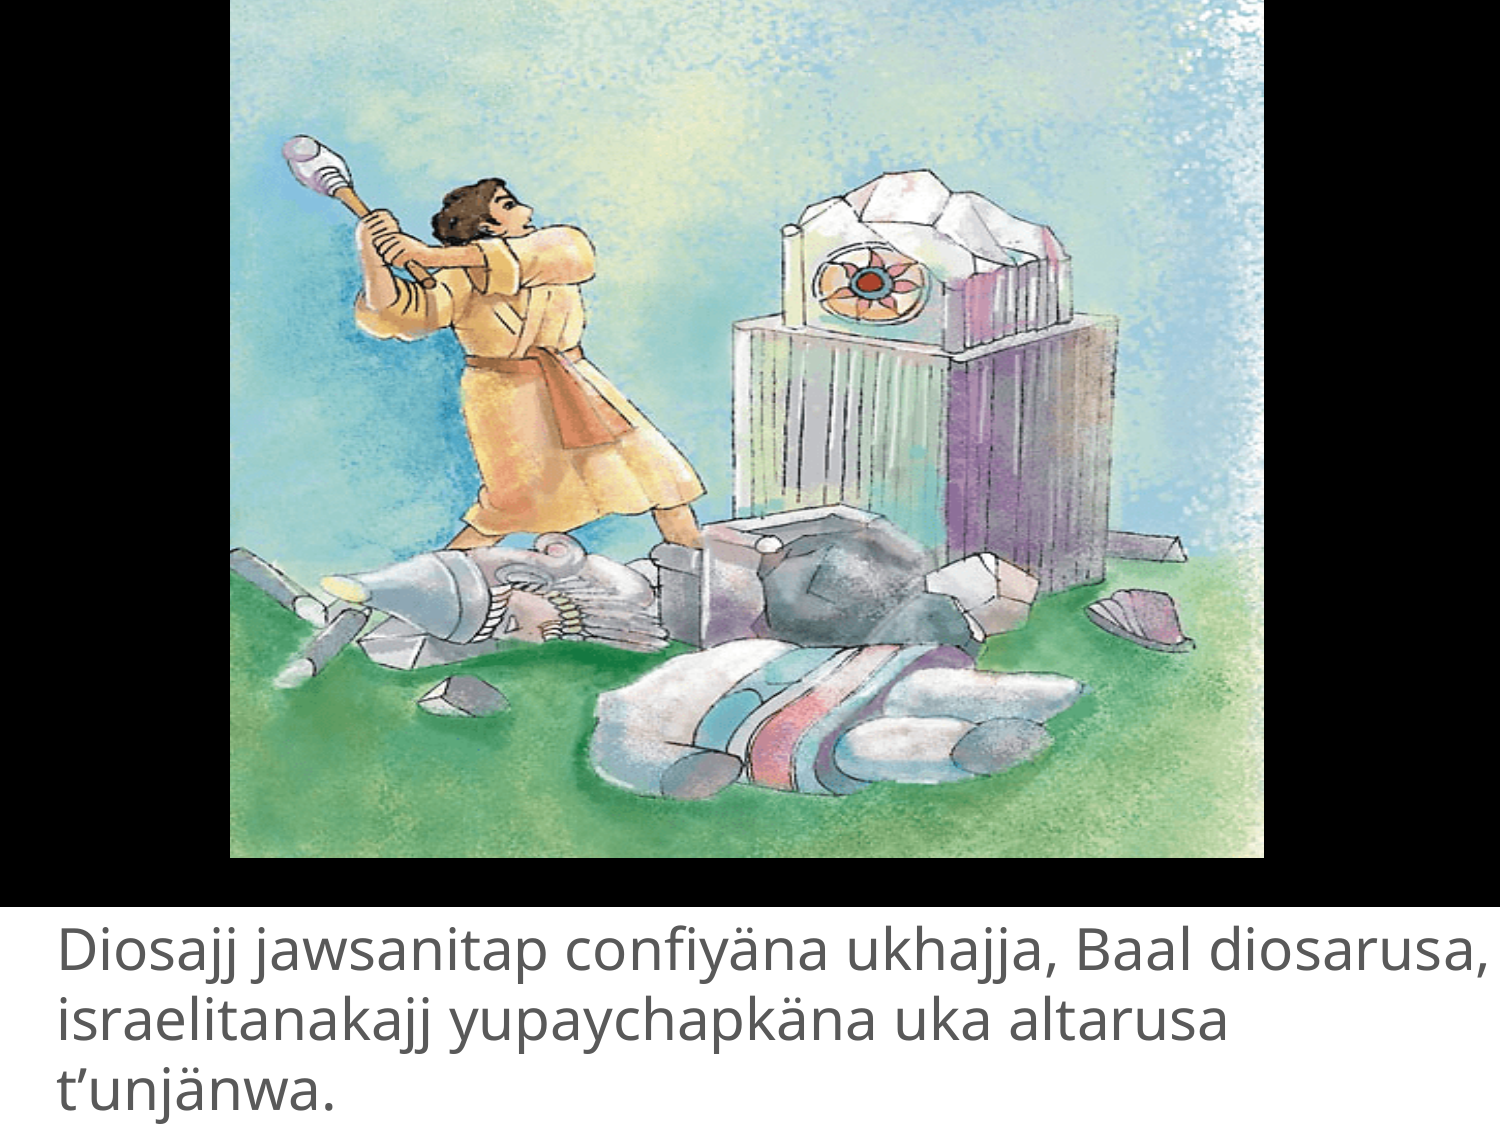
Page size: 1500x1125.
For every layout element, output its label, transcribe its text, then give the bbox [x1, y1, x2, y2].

text_box Diosajj jawsanitap confiyäna ukhajja, Baal diosarusa, israelitanakajj yupaychapkäna uka altarusa tʼunjänwa. [41, 905, 1500, 1125]
picture [230, 0, 1265, 858]
text_box [0, 0, 1500, 907]
